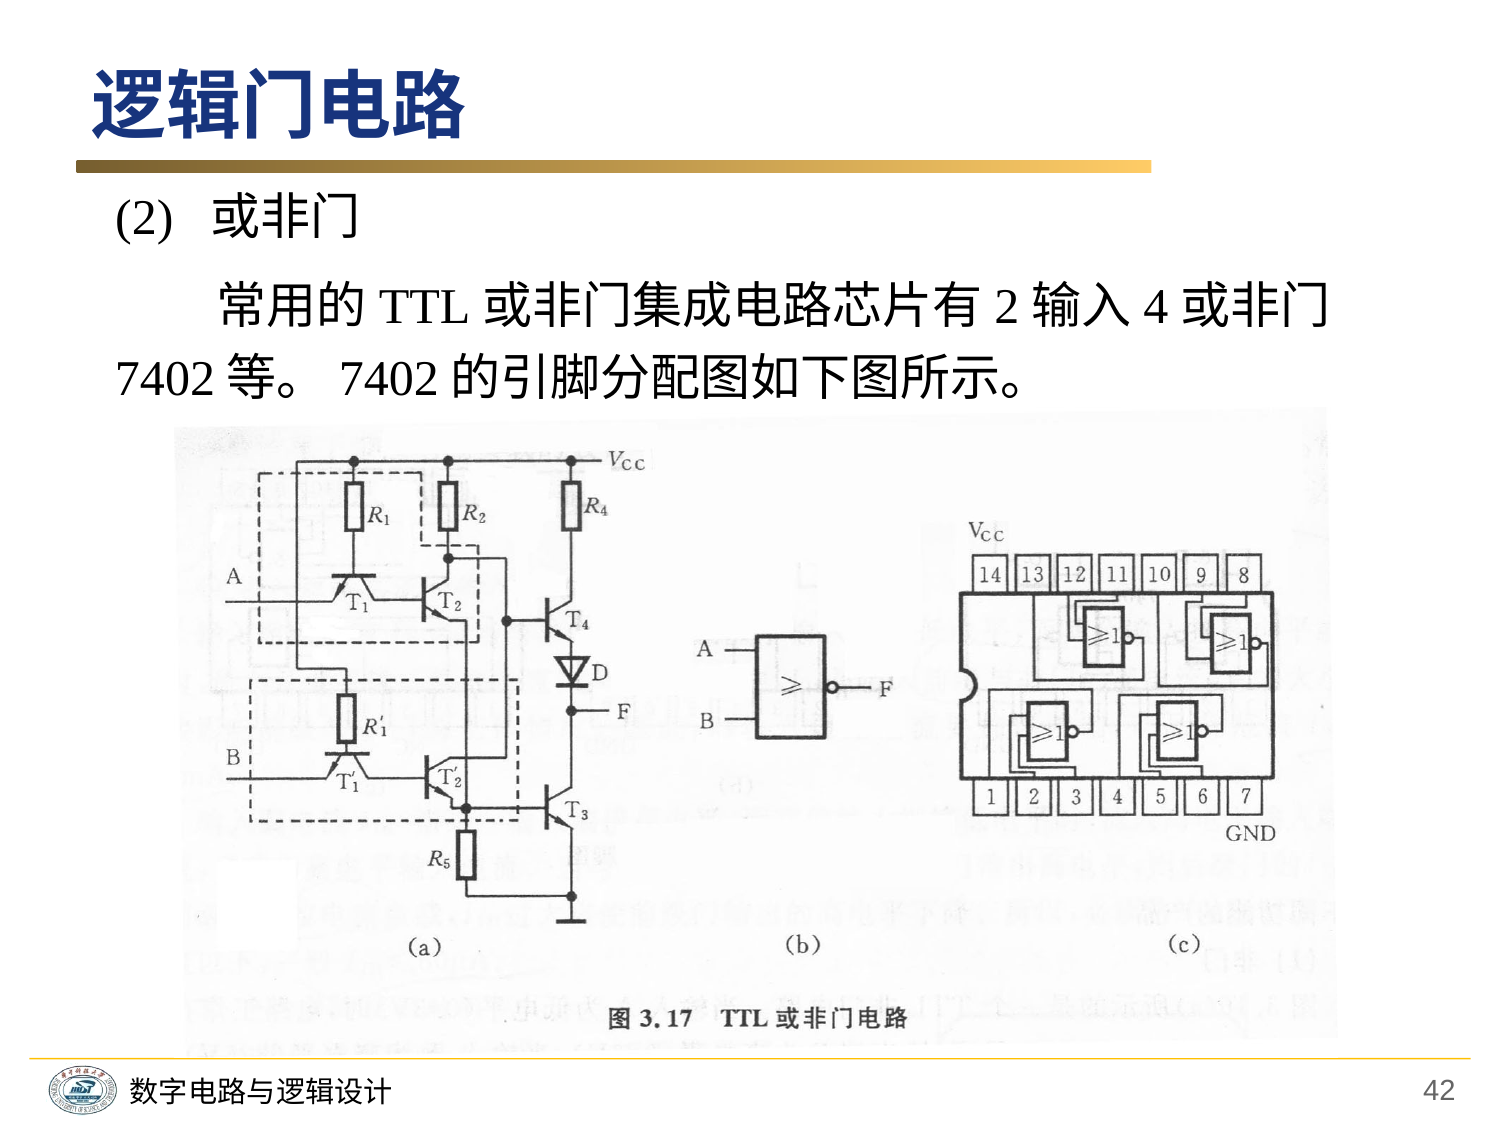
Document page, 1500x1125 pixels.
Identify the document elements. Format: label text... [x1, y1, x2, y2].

text_box (2) 或非门 [100, 177, 451, 253]
text_box 逻辑门电路 [76, 45, 1424, 161]
picture [174, 407, 1338, 1058]
text_box 42 [1120, 1063, 1471, 1125]
picture [46, 1063, 119, 1116]
text_box 数字电路与逻辑设计 [114, 1065, 429, 1116]
text_box 常用的TTL或非门集成电路芯片有2输入4或非门7402等。7402的引脚分配图如下图所示。 [99, 254, 1425, 414]
